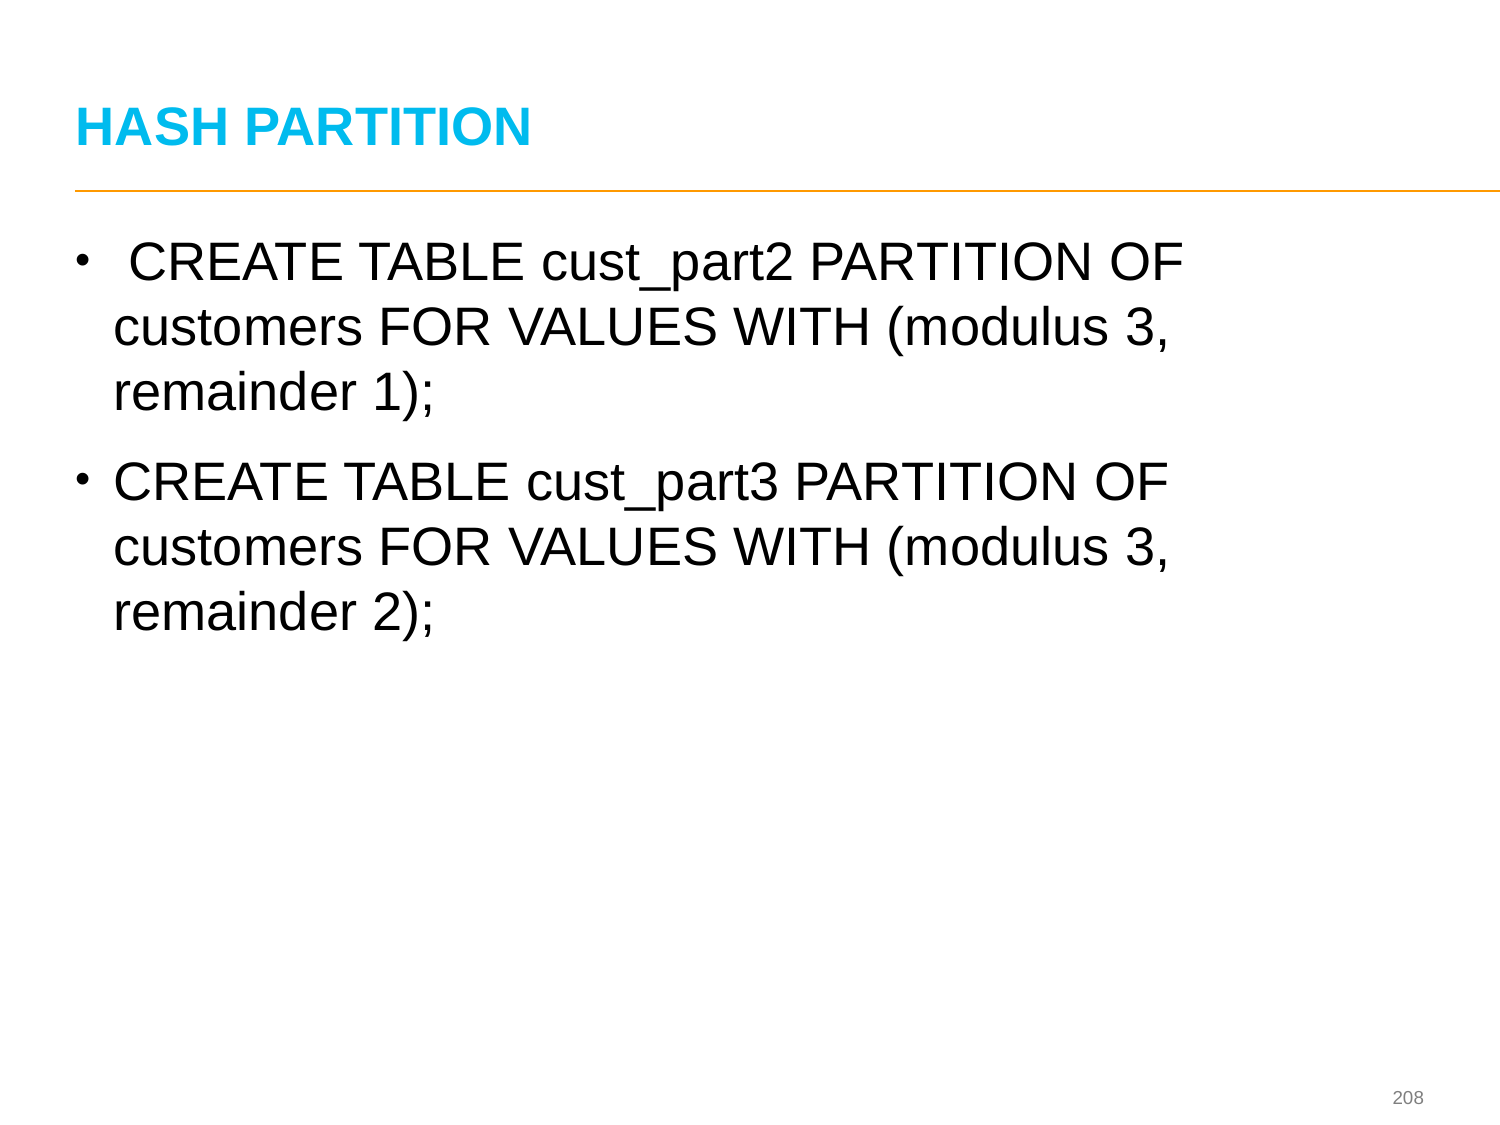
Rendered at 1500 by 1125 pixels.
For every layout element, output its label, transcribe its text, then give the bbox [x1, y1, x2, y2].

title HASH PARTITION [75, 27, 1422, 157]
list CREATE TABLE cust_part2 PARTITION OF customers FOR VALUES WITH (modulus 3, remainder 1); CREATE TABLE cust_part3 PARTITION OF customers FOR VALUES WITH (modulus 3, remainder 2); [75, 226, 1425, 1018]
